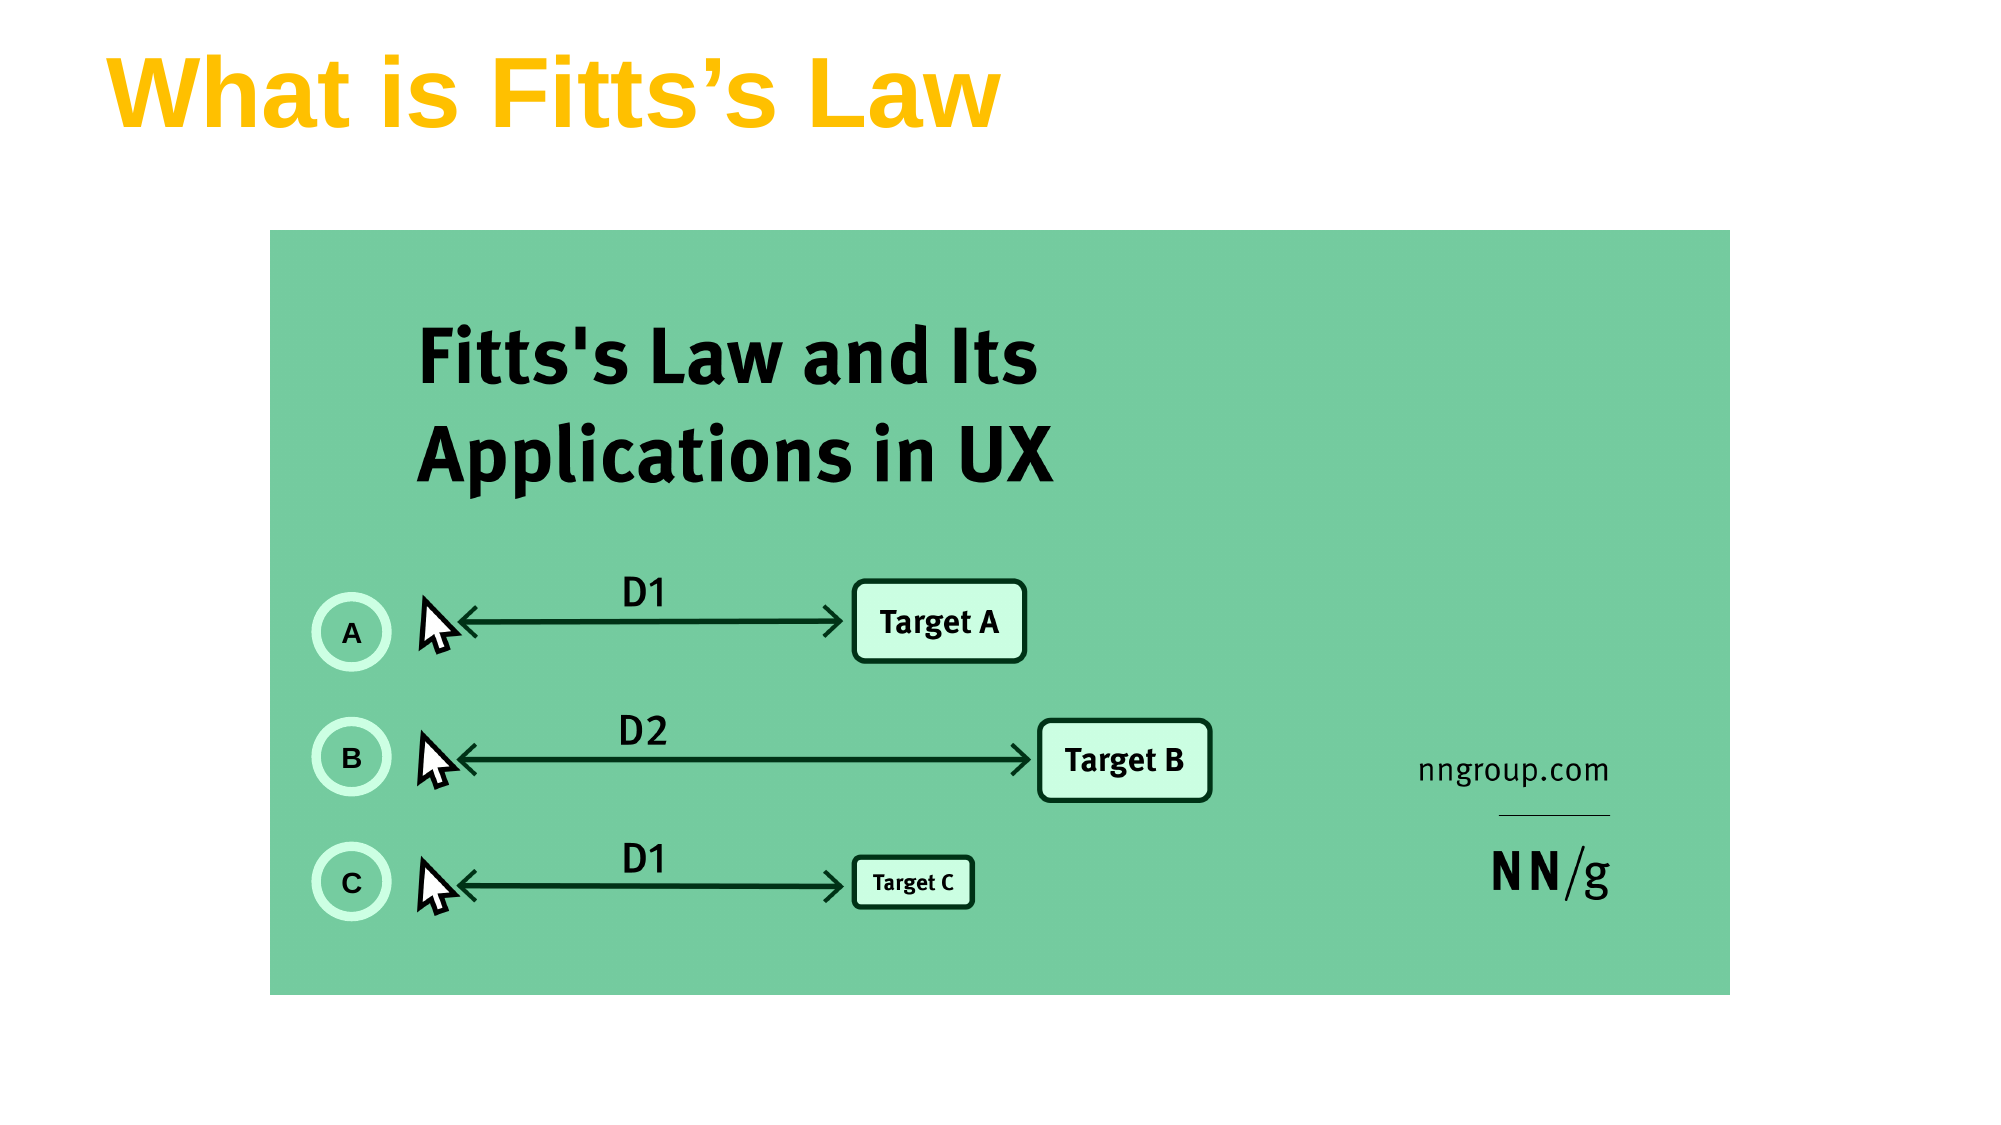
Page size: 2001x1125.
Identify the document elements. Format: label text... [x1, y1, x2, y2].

picture [269, 229, 1731, 995]
text_box What is Fitts’s Law [91, 20, 1761, 156]
